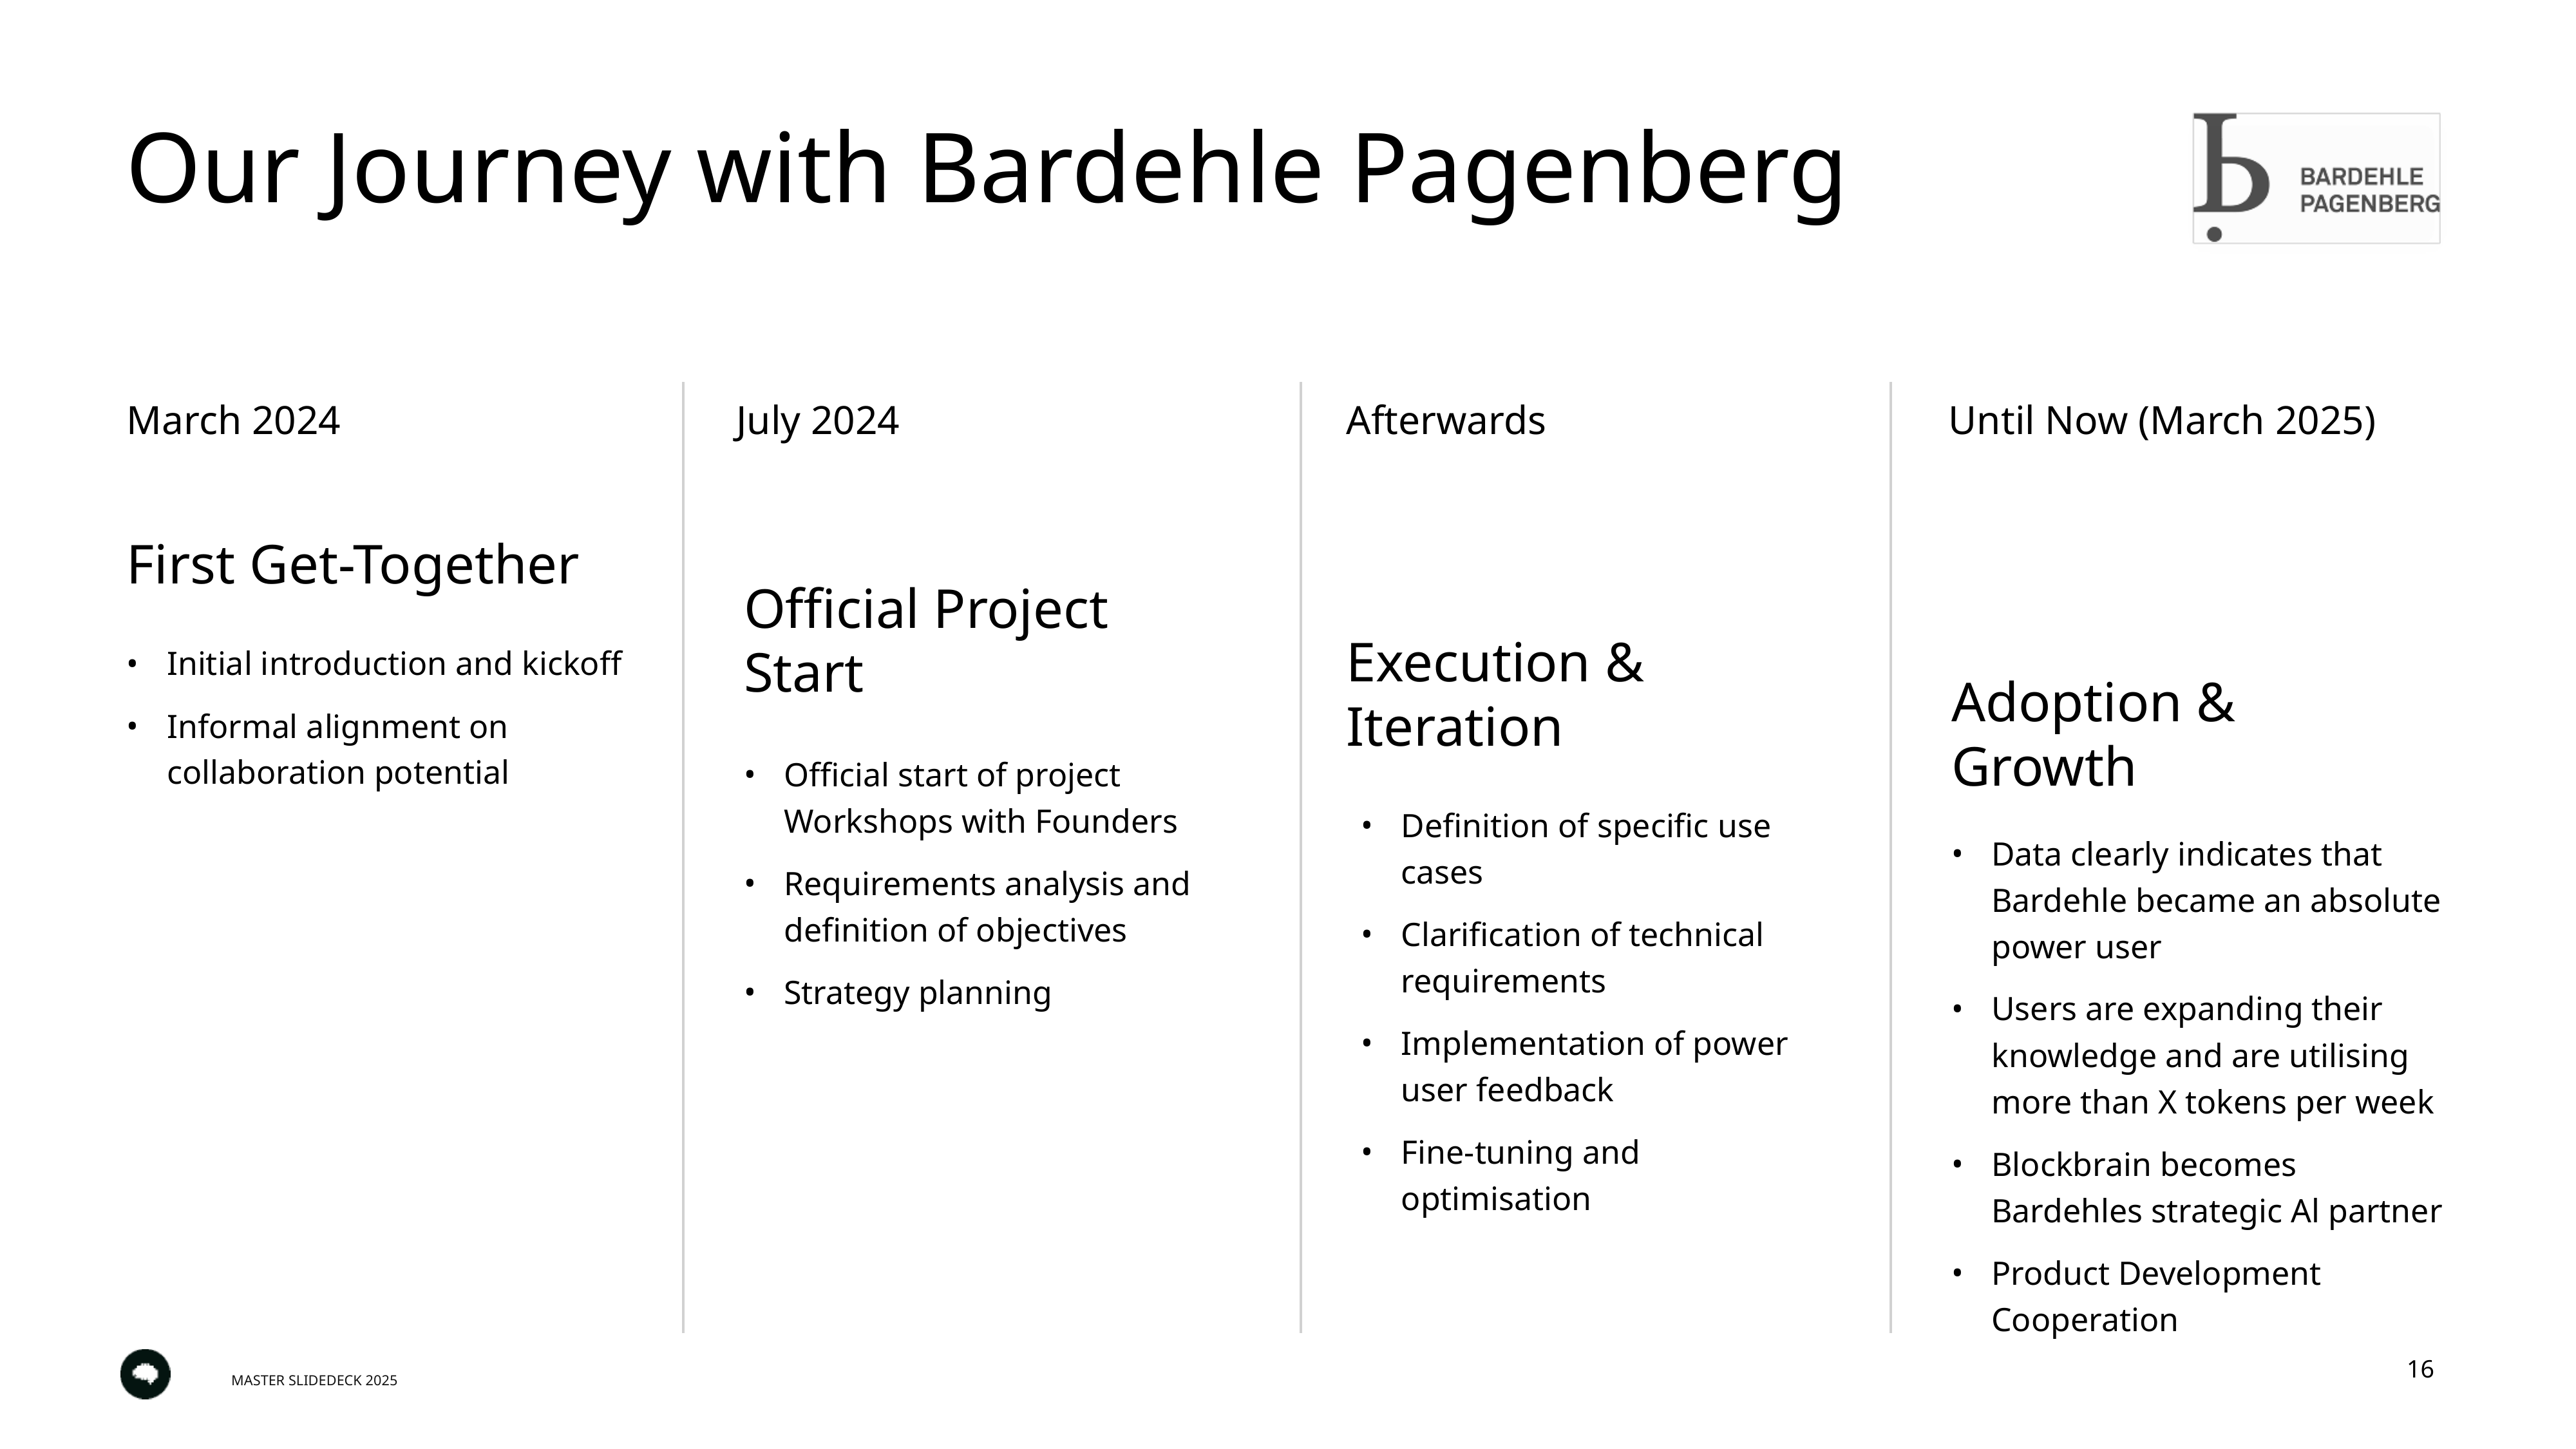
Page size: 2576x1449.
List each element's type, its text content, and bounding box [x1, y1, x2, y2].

picture [2173, 100, 2459, 269]
text_box Data clearly indicates that Bardehle became an absolute power user Users are expanding their knowledge and are utilising more than X tokens per week Blockbrain becomes Bardehles strategic Al partner Product Development Cooperation [1951, 826, 2448, 1338]
text_box Initial introduction and kickoff Informal alignment on collaboration potential [126, 635, 623, 791]
text_box Official start of project Workshops with Founders Requirements analysis and definition of objectives Strategy planning [744, 746, 1240, 1011]
text_box Until Now (March 2025) [1948, 395, 2419, 442]
text_box March 2024 [126, 395, 596, 442]
text_box Afterwards [1346, 395, 1816, 442]
slide_number ‹#› [2352, 1338, 2439, 1449]
picture [120, 1349, 171, 1399]
text_box Execution & Iteration [1346, 628, 1816, 757]
text_box Adoption & Growth [1951, 668, 2421, 797]
text_box First Get-Together [126, 530, 596, 595]
text_box Definition of specific use cases Clarification of technical requirements Implementation of power user feedback Fine-tuning and optimisation [1361, 797, 1831, 1217]
list MASTER SLIDEDECK 2025 [226, 954, 2352, 1449]
text_box Official Project Start [744, 574, 1214, 703]
text_box July 2024 [736, 395, 1206, 442]
title Our Journey with Bardehle Pagenberg [120, 100, 2172, 269]
